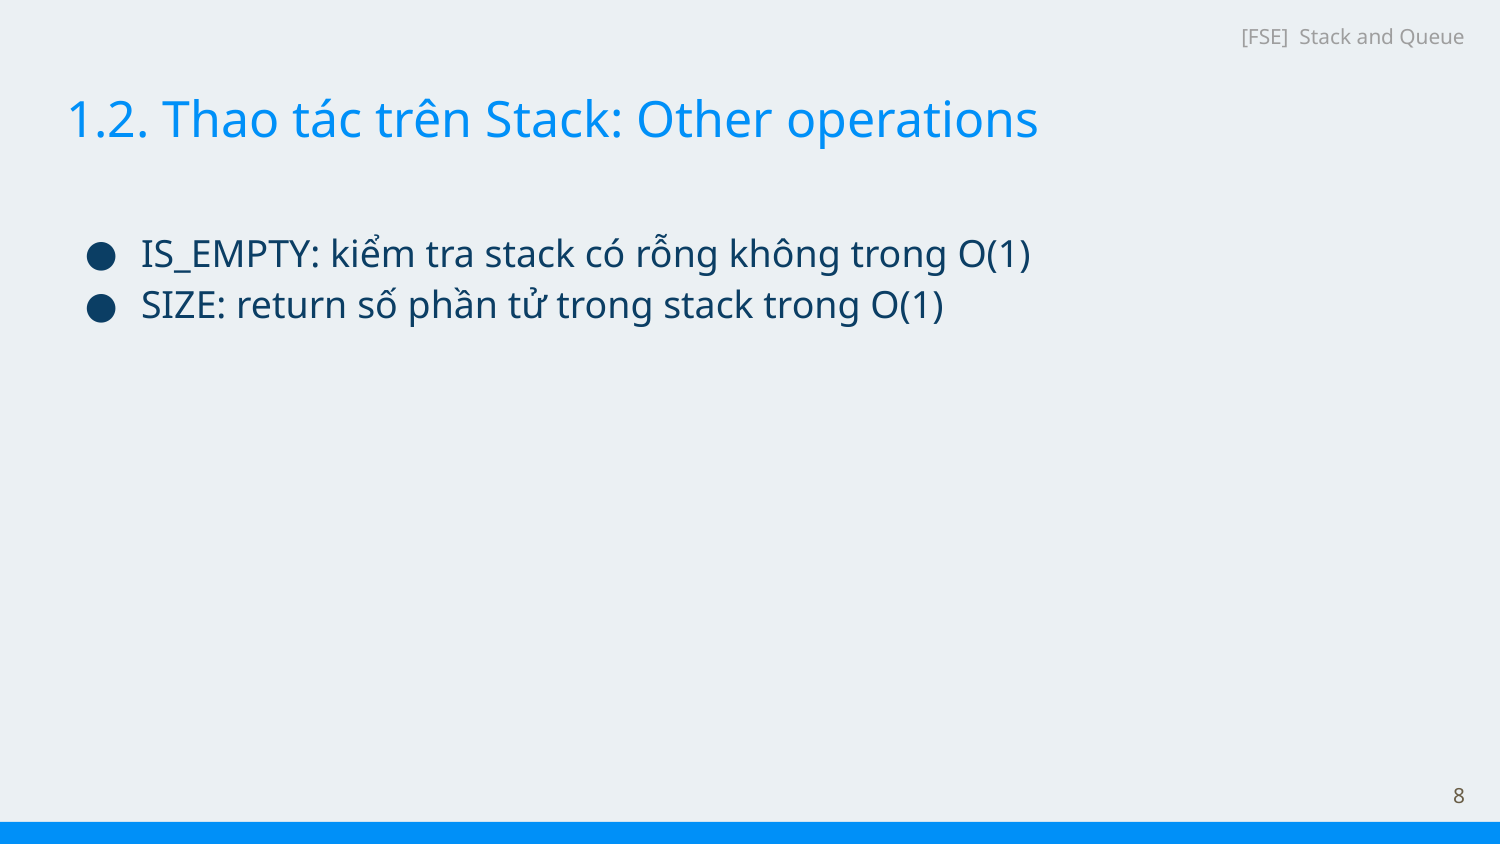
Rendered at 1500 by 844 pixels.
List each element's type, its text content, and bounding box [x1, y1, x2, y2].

list IS_EMPTY: kiểm tra stack có rỗng không trong O(1) SIZE: return số phần tử trong stack trong O(1) [51, 207, 1462, 750]
title 1.2. Thao tác trên Stack: Other operations [51, 72, 1449, 189]
text_box [FSE] Stack and Queue [1182, 10, 1480, 61]
text_box [0, 821, 1500, 844]
slide_number ‹#› [1389, 764, 1480, 830]
